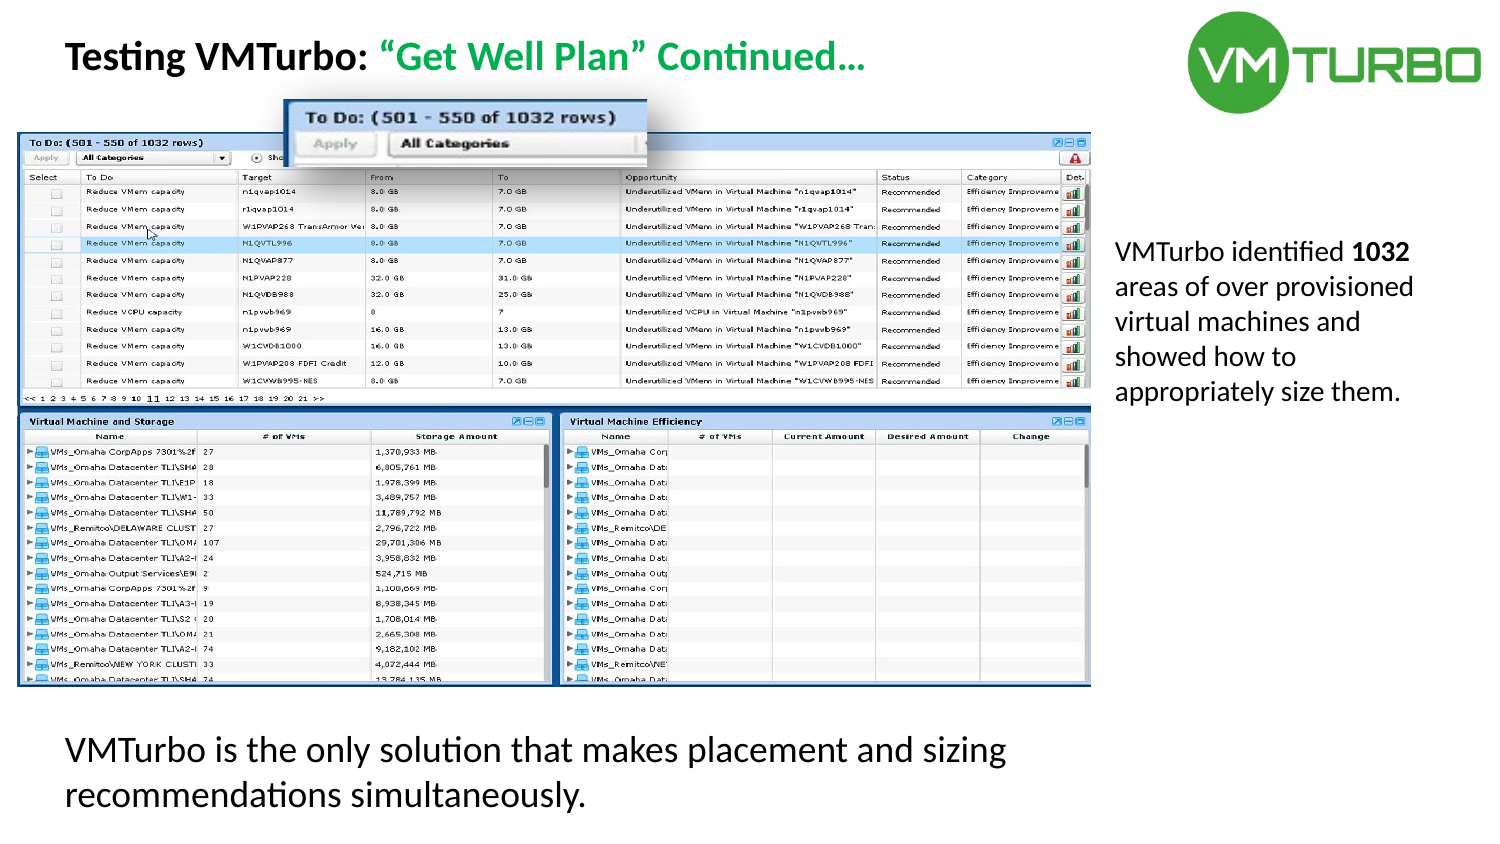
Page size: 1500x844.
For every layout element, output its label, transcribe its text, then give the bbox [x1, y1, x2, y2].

picture [1186, 9, 1488, 123]
text_box VMTurbo identified 1032 areas of over provisioned virtual machines and showed how to appropriately size them. [1100, 224, 1450, 415]
text_box Testing VMTurbo: “Get Well Plan” Continued… [50, 21, 925, 131]
picture [17, 99, 1091, 688]
text_box VMTurbo is the only solution that makes placement and sizing recommendations simultaneously. [50, 717, 1091, 822]
